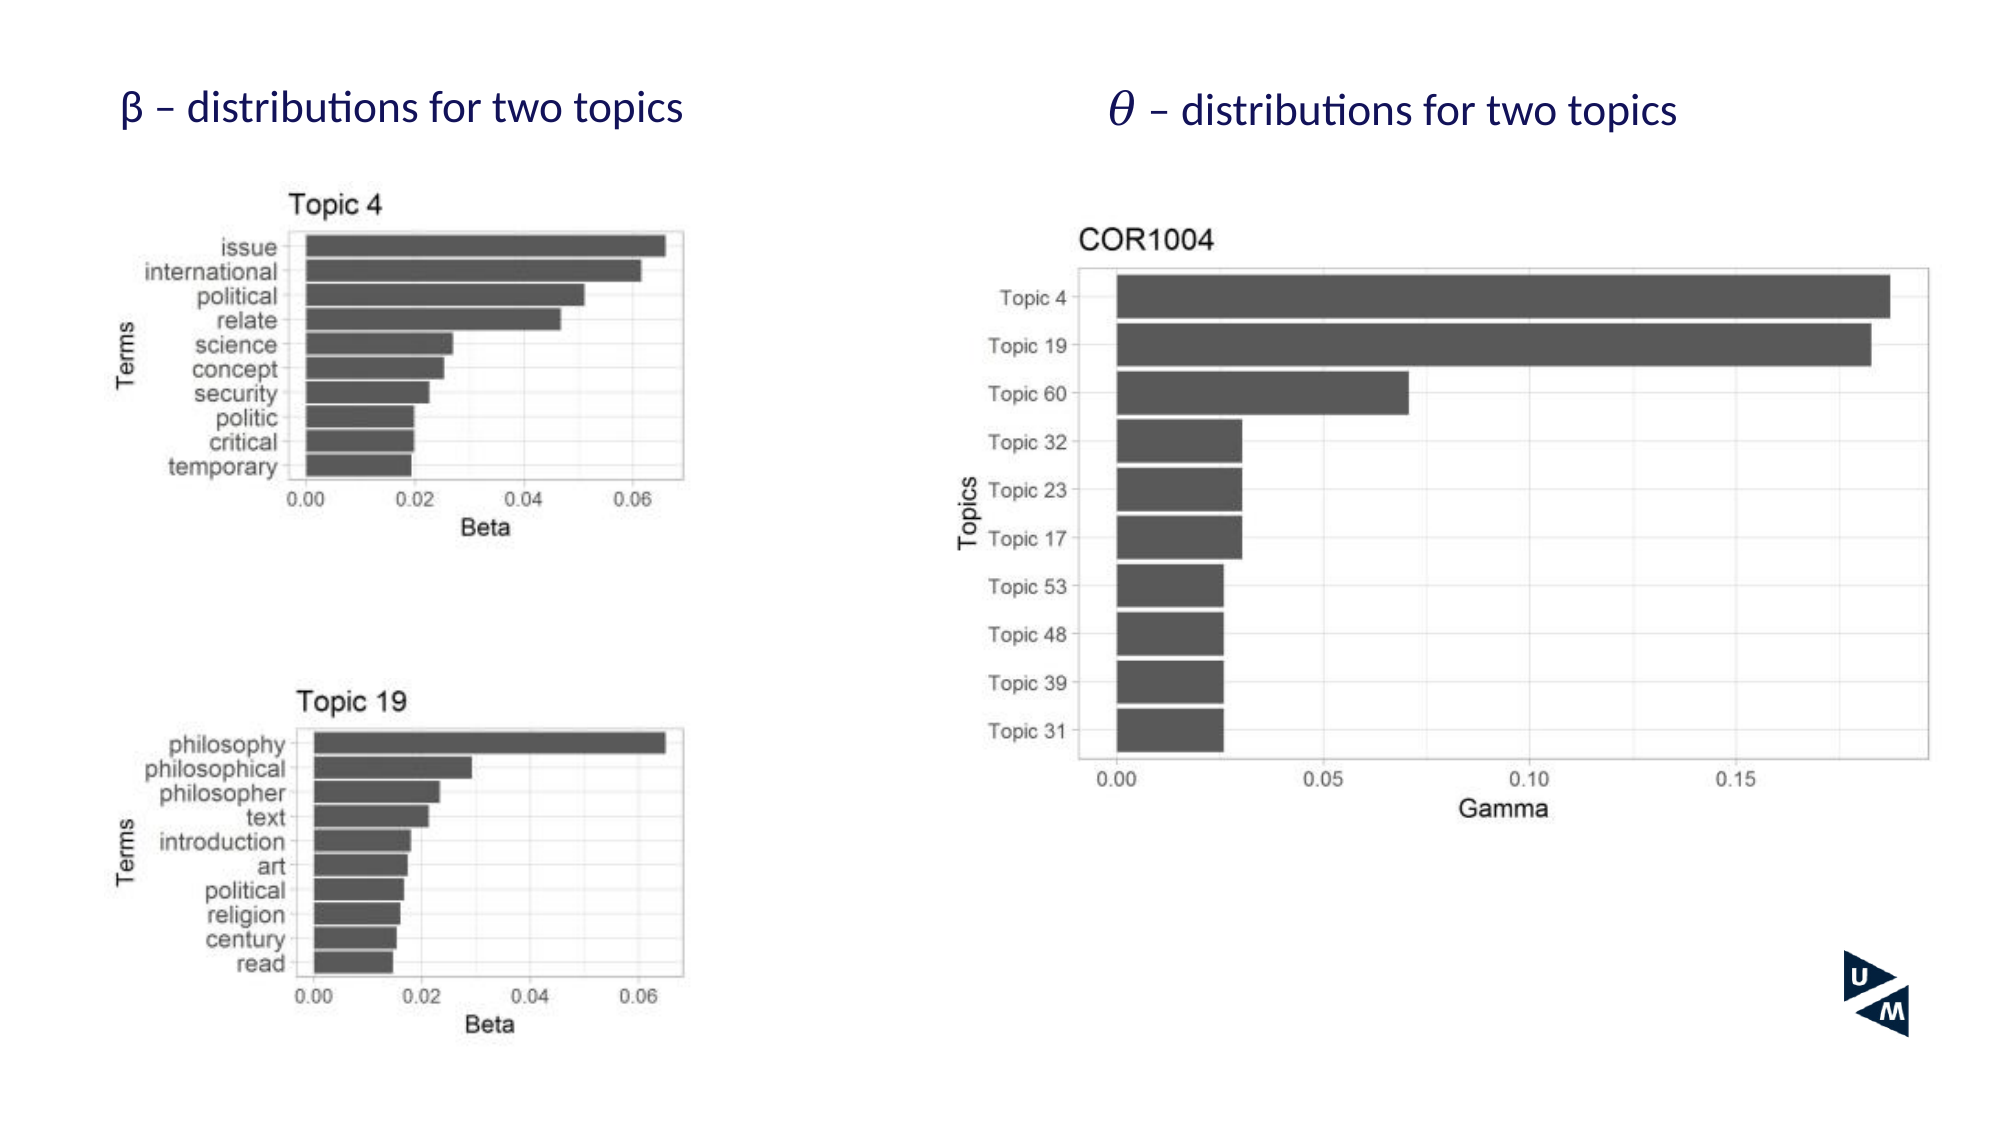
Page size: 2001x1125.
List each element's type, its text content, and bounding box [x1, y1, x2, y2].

picture [104, 181, 696, 553]
list β – distributions for two topics [104, 75, 955, 140]
list 𝜃 – distributions for two topics [1091, 79, 1942, 144]
picture [945, 215, 1942, 835]
picture [1800, 906, 1942, 1073]
picture [104, 678, 696, 1050]
